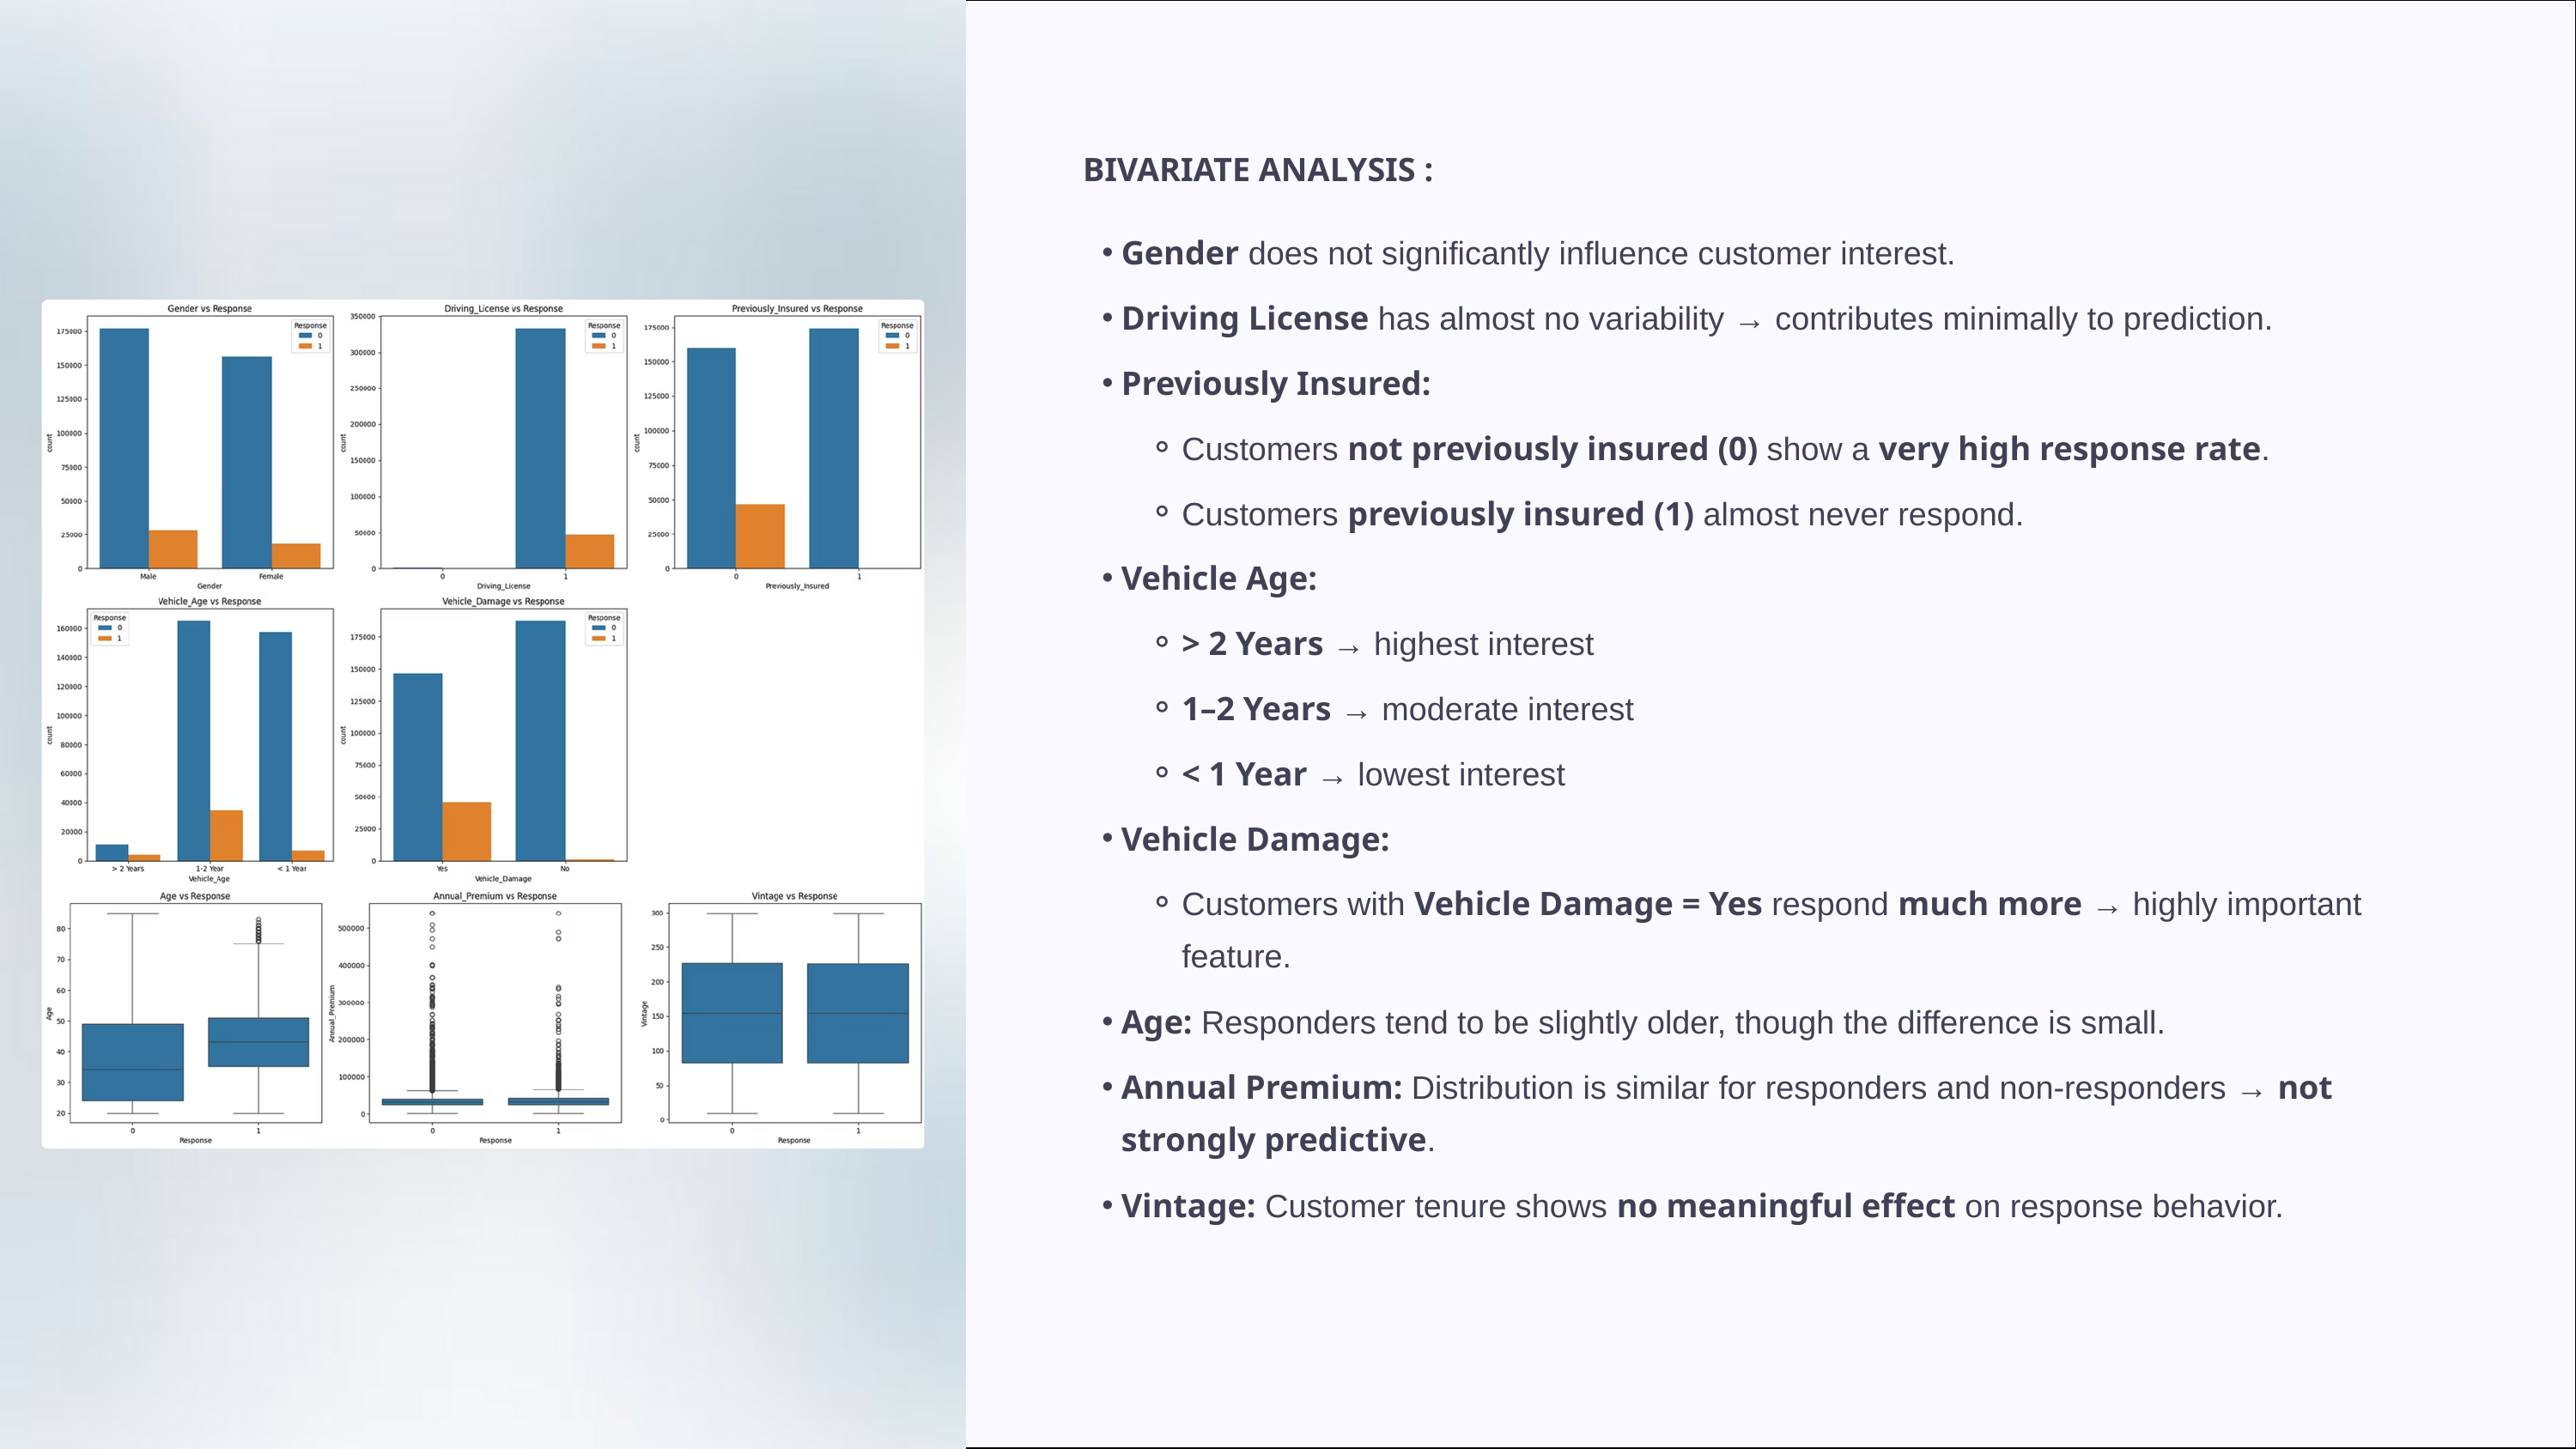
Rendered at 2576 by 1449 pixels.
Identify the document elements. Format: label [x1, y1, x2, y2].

text_box [967, 0, 2576, 1449]
text_box [0, 0, 967, 1449]
text_box [41, 300, 925, 1149]
